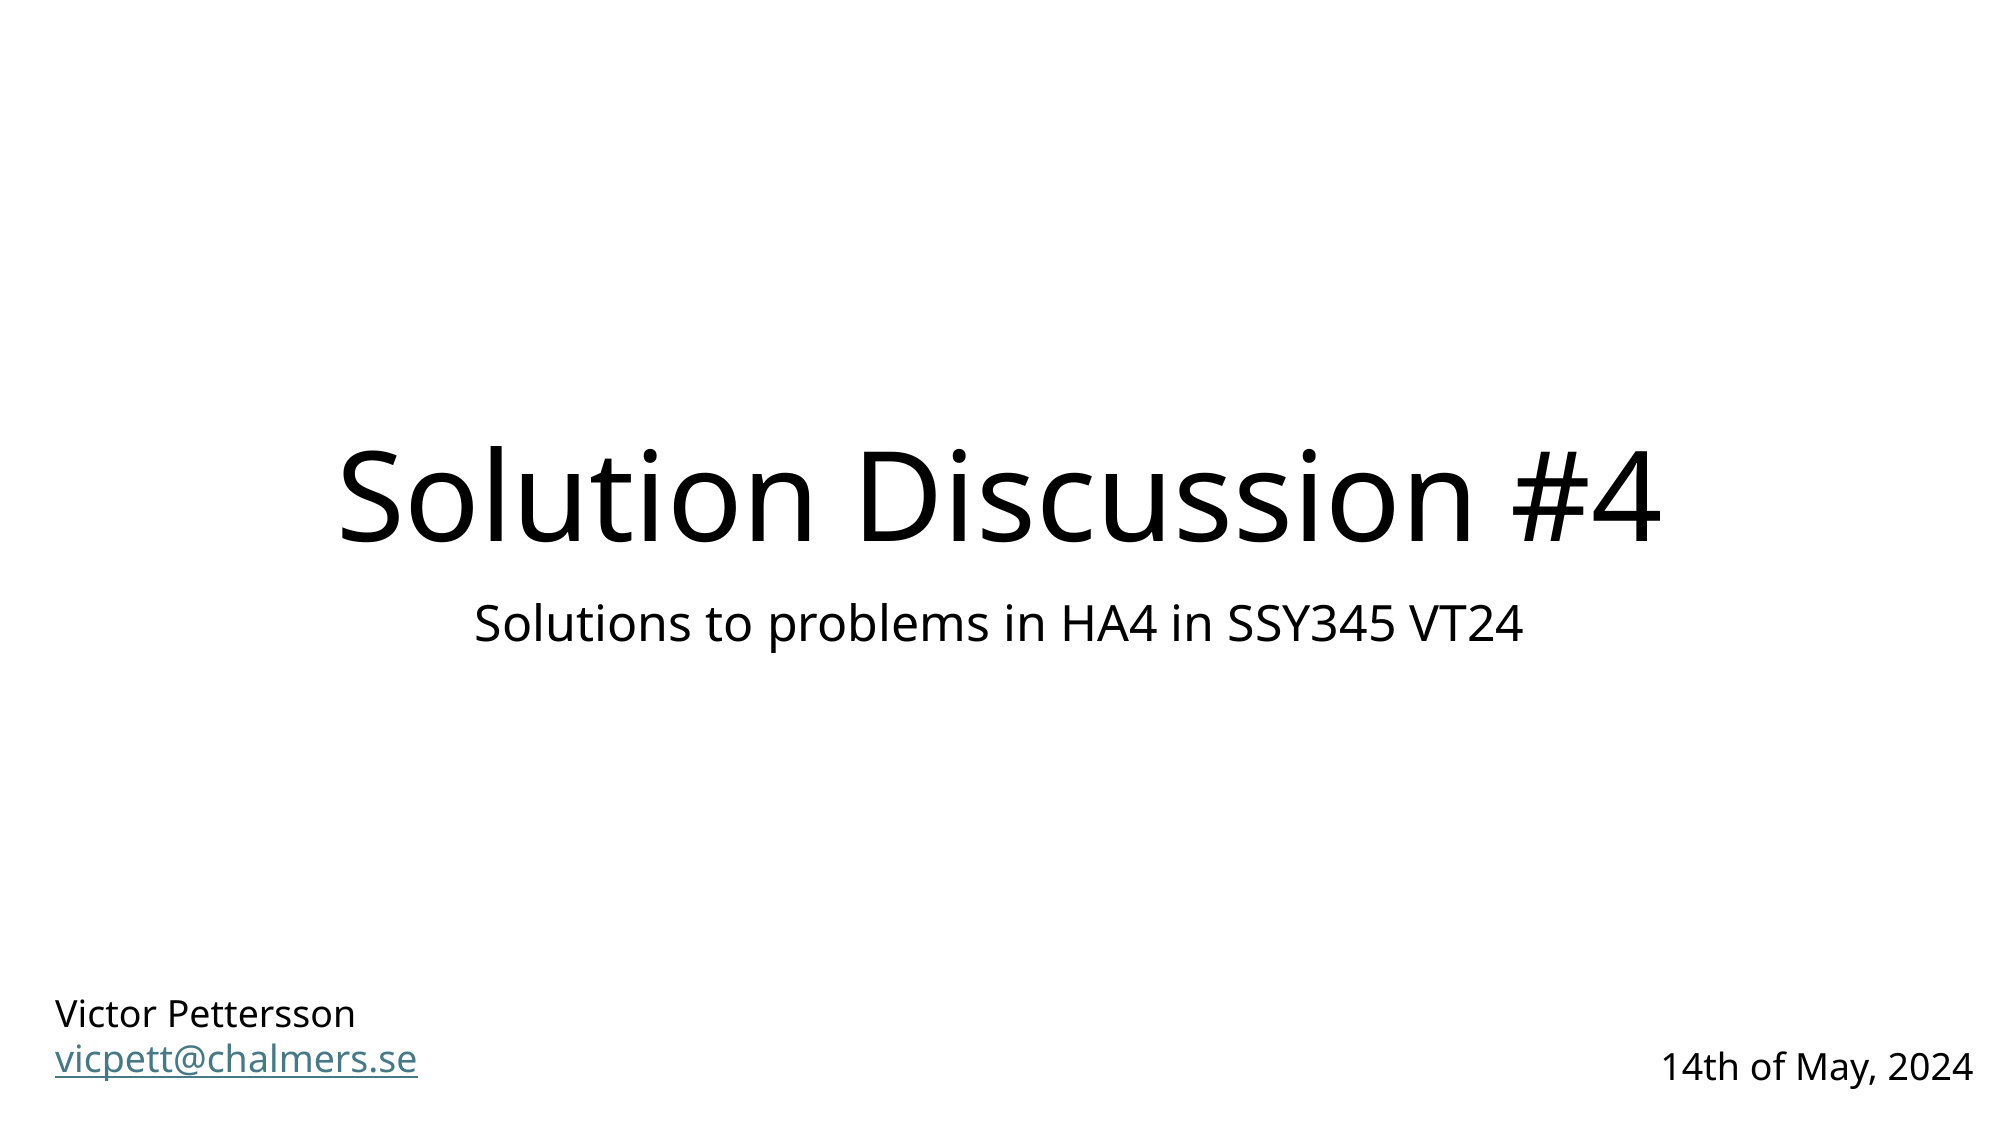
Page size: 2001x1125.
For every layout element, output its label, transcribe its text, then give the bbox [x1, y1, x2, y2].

title Solution Discussion #4 [249, 184, 1750, 576]
text_box Victor Pettersson vicpett@chalmers.se [40, 982, 808, 1094]
text_box 14th of May, 2024 [1645, 1035, 2000, 1096]
subtitle Solutions to problems in HA4 in SSY345 VT24 [249, 590, 1750, 863]
